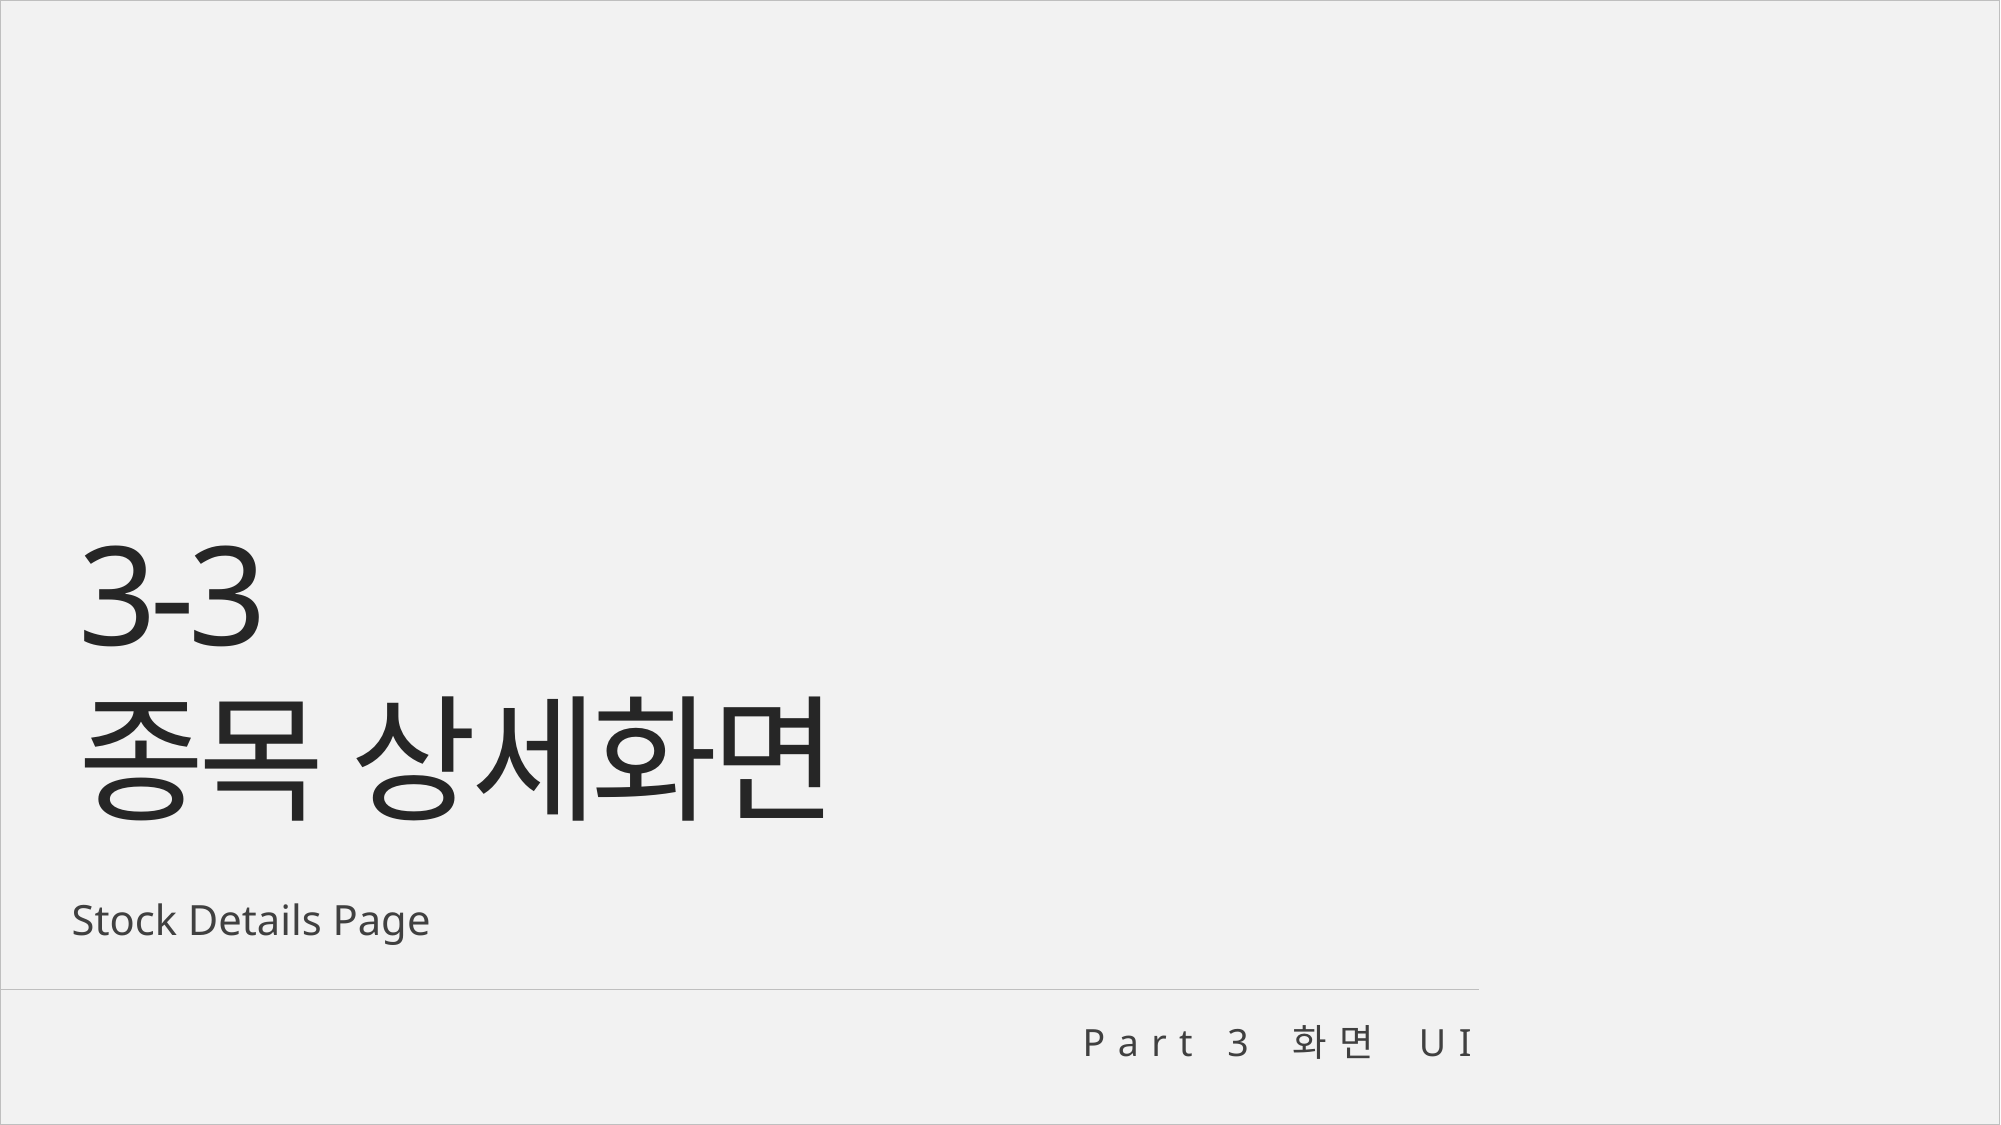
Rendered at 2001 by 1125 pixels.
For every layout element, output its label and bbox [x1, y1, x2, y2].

text_box [0, 0, 2000, 1125]
